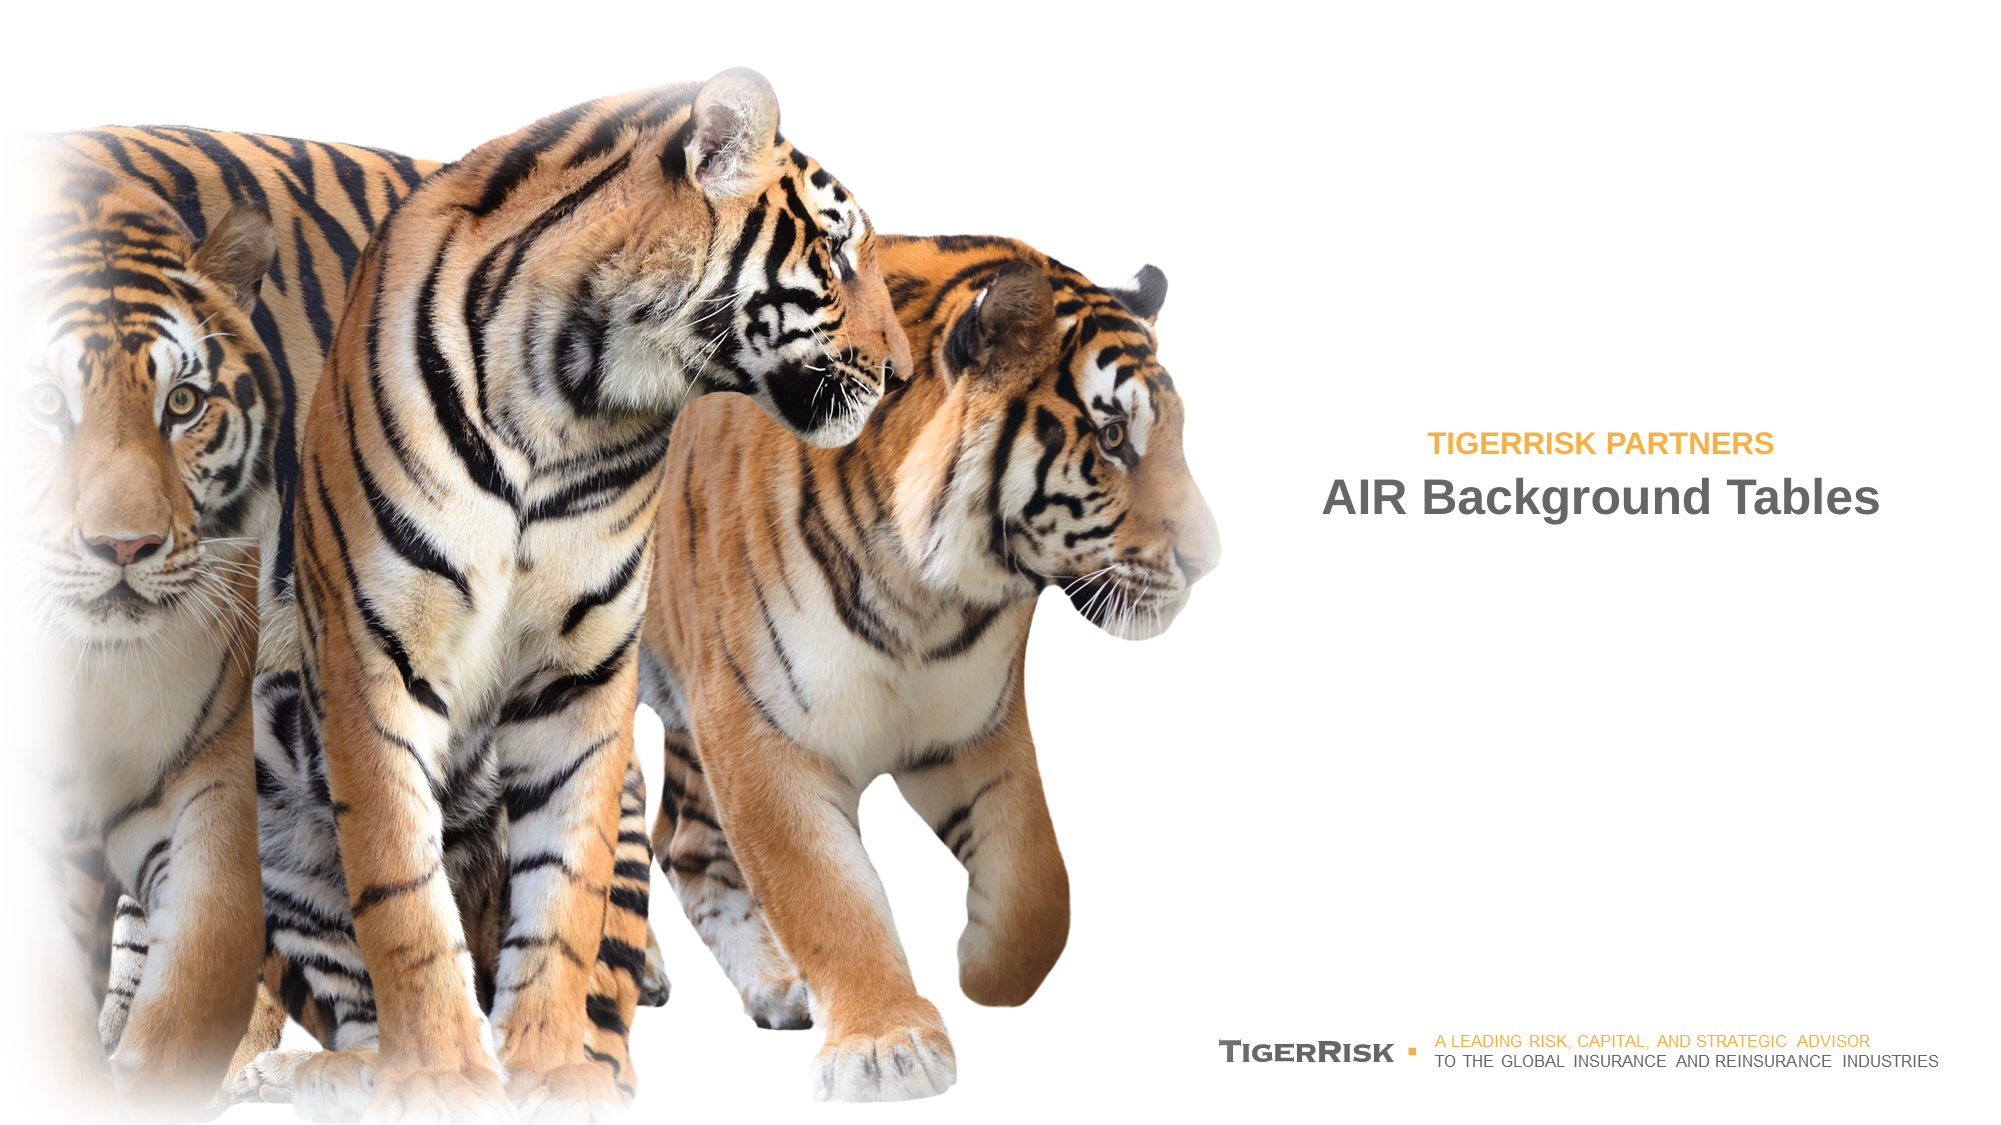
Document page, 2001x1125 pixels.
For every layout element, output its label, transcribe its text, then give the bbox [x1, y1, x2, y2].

title AIR Background Tables [1183, 468, 2000, 579]
picture [0, 0, 2000, 1125]
text_box TIGERRISK PARTNERS [1183, 415, 2000, 468]
